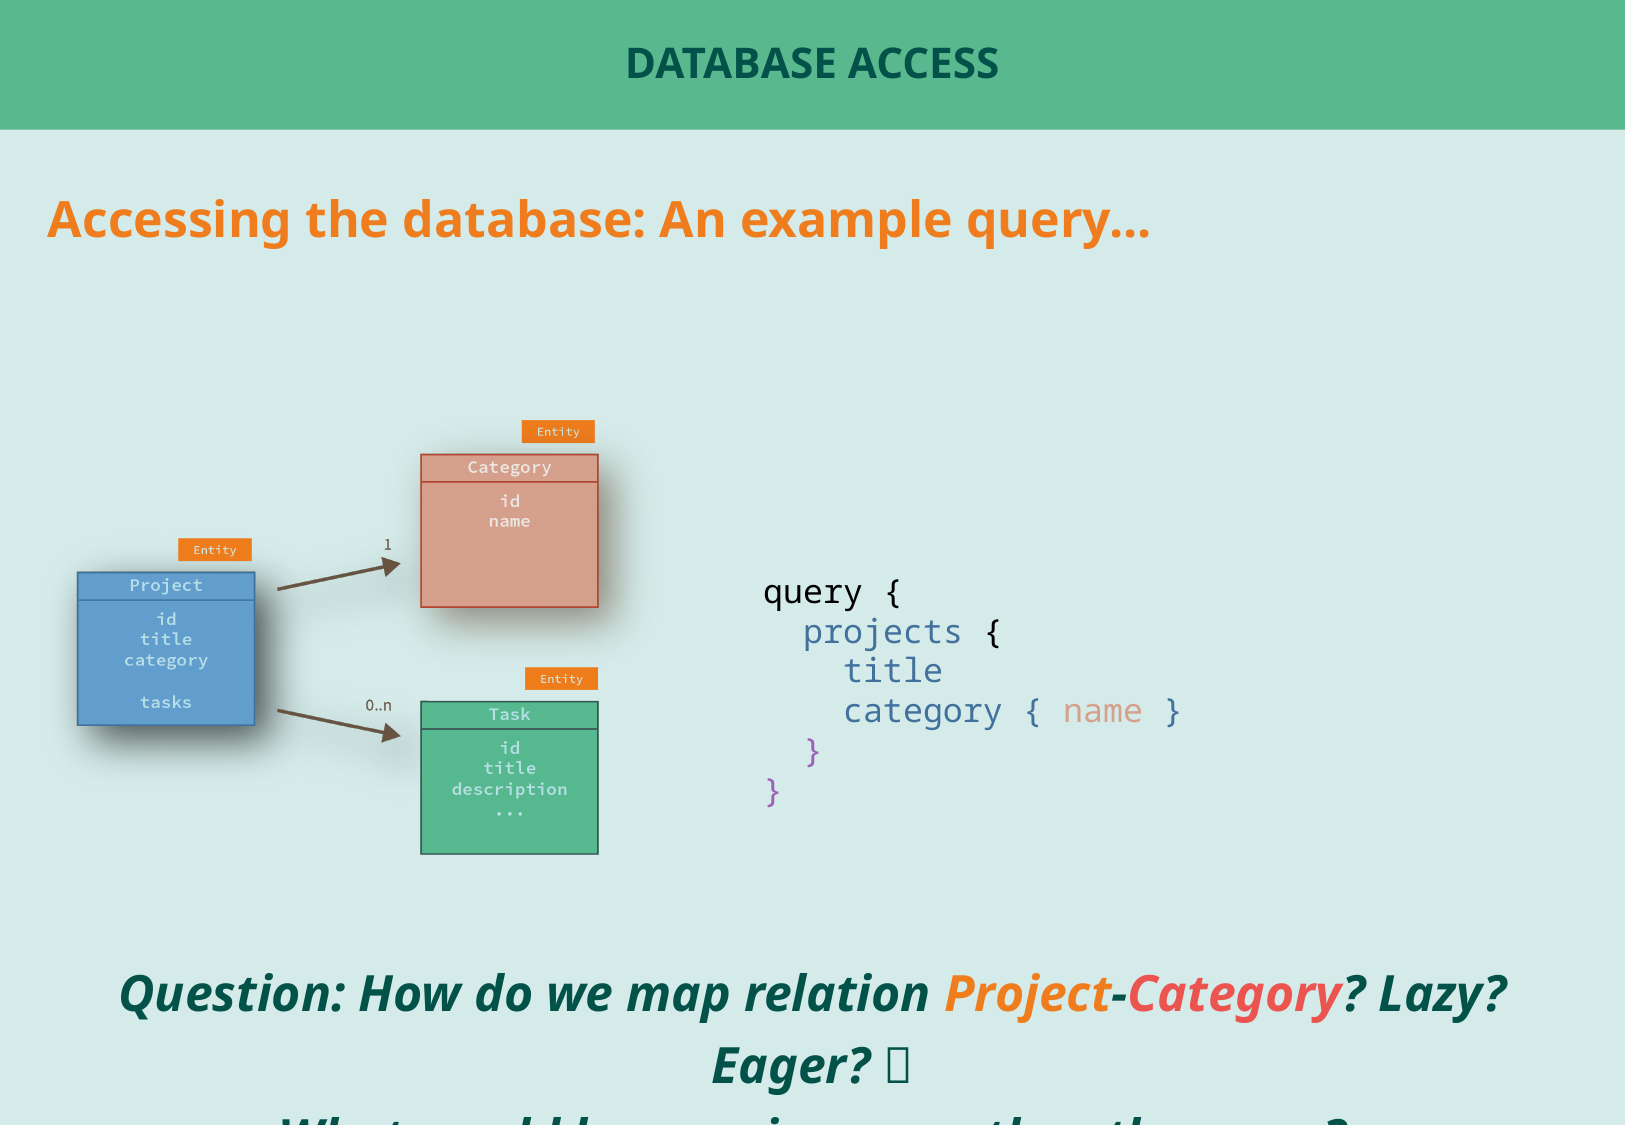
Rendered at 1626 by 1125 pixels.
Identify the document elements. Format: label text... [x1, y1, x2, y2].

text_box Question: How do we map relation Project-Category? Lazy? Eager? 🤔 What would happen in one or the other case? [0, 942, 1625, 1125]
picture [33, 410, 672, 855]
text_box query { projects { title category { name } } } [748, 562, 1533, 817]
text_box Accessing the database: An example query... [33, 168, 1557, 309]
title Database access [0, 0, 1625, 130]
